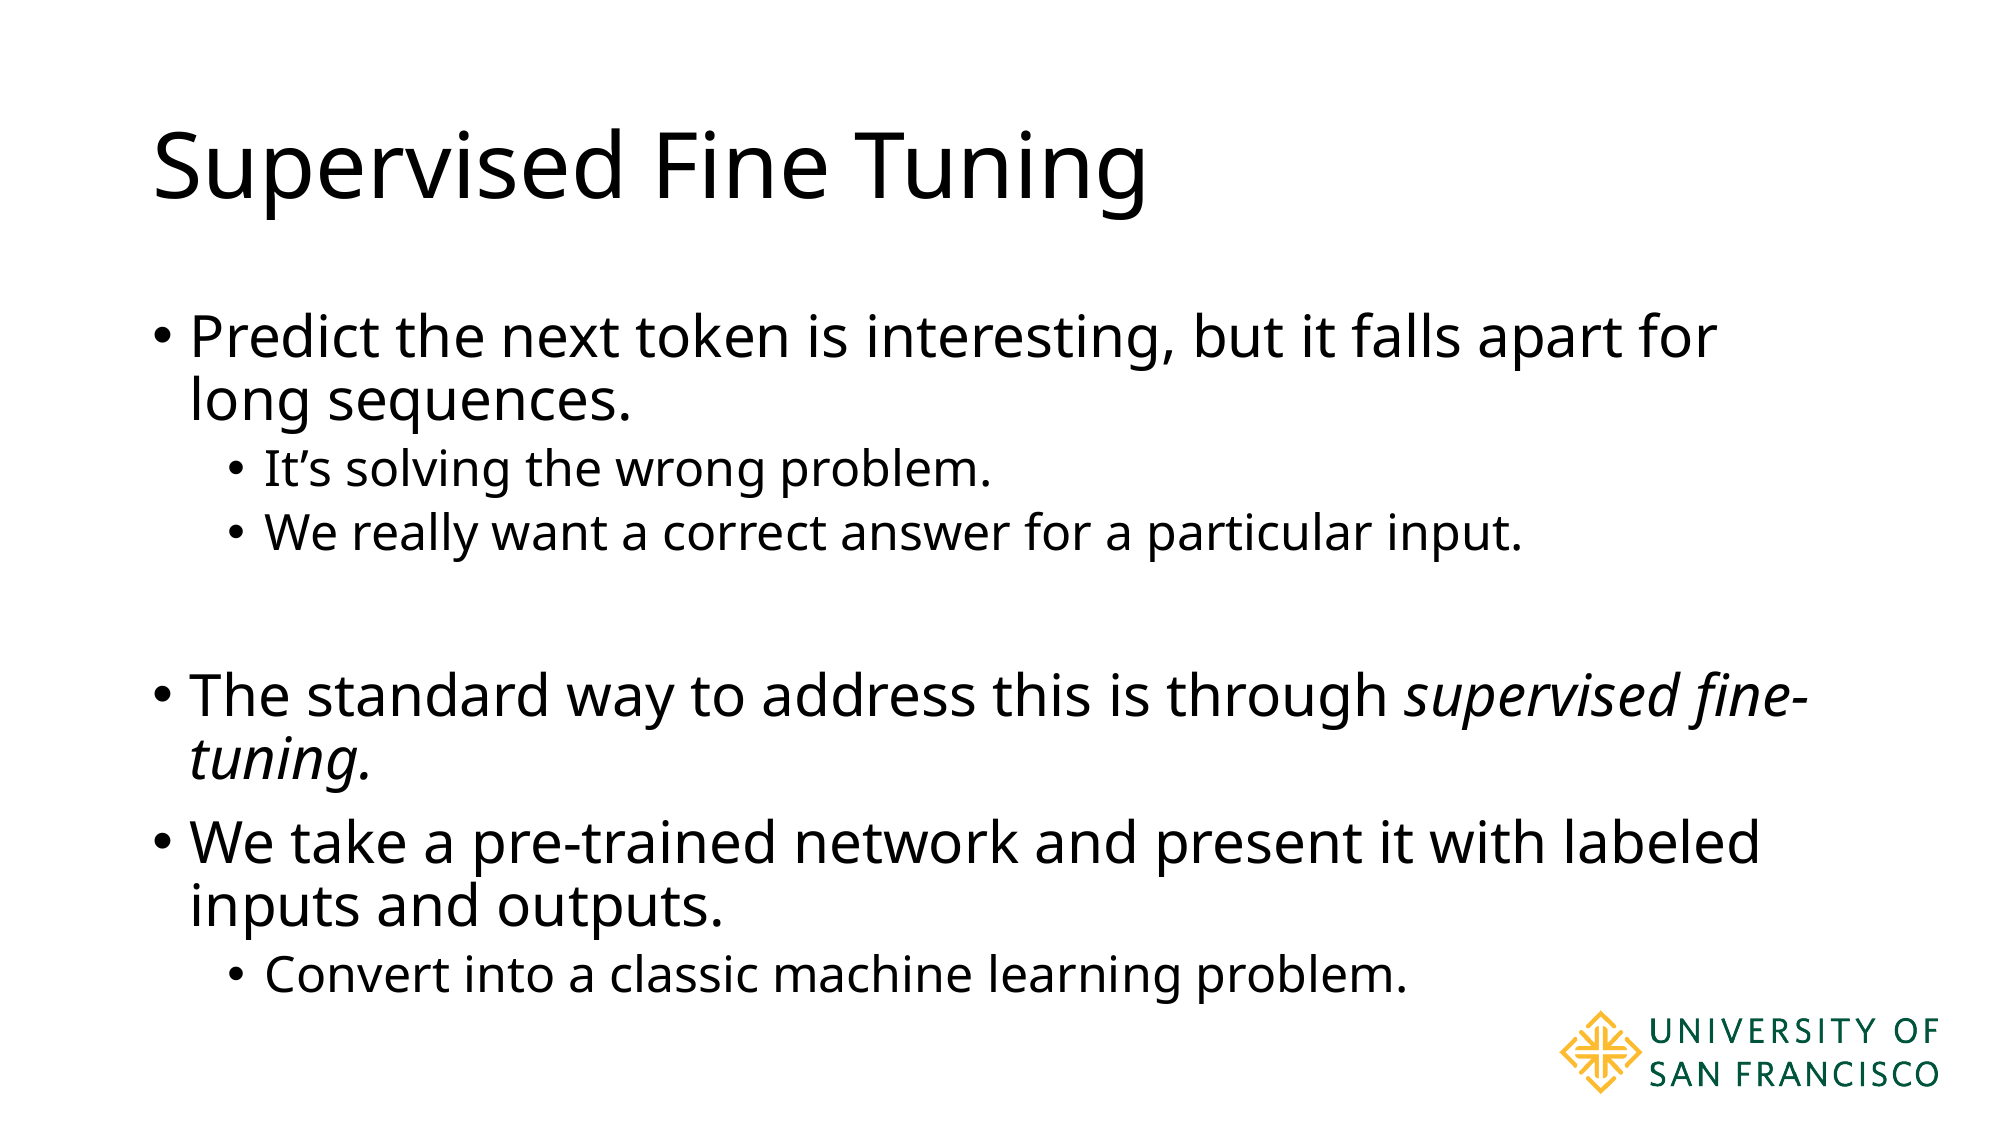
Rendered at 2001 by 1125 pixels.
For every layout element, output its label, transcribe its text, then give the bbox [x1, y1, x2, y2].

list Predict the next token is interesting, but it falls apart for long sequences. It’s solving the wrong problem. We really want a correct answer for a particular input. The standard way to address this is through supervised fine-tuning. We take a pre-trained network and present it with labeled inputs and outputs. Convert into a classic machine learning problem. [137, 299, 1863, 1014]
title Supervised Fine Tuning [137, 59, 1863, 278]
picture [1559, 1010, 1938, 1094]
